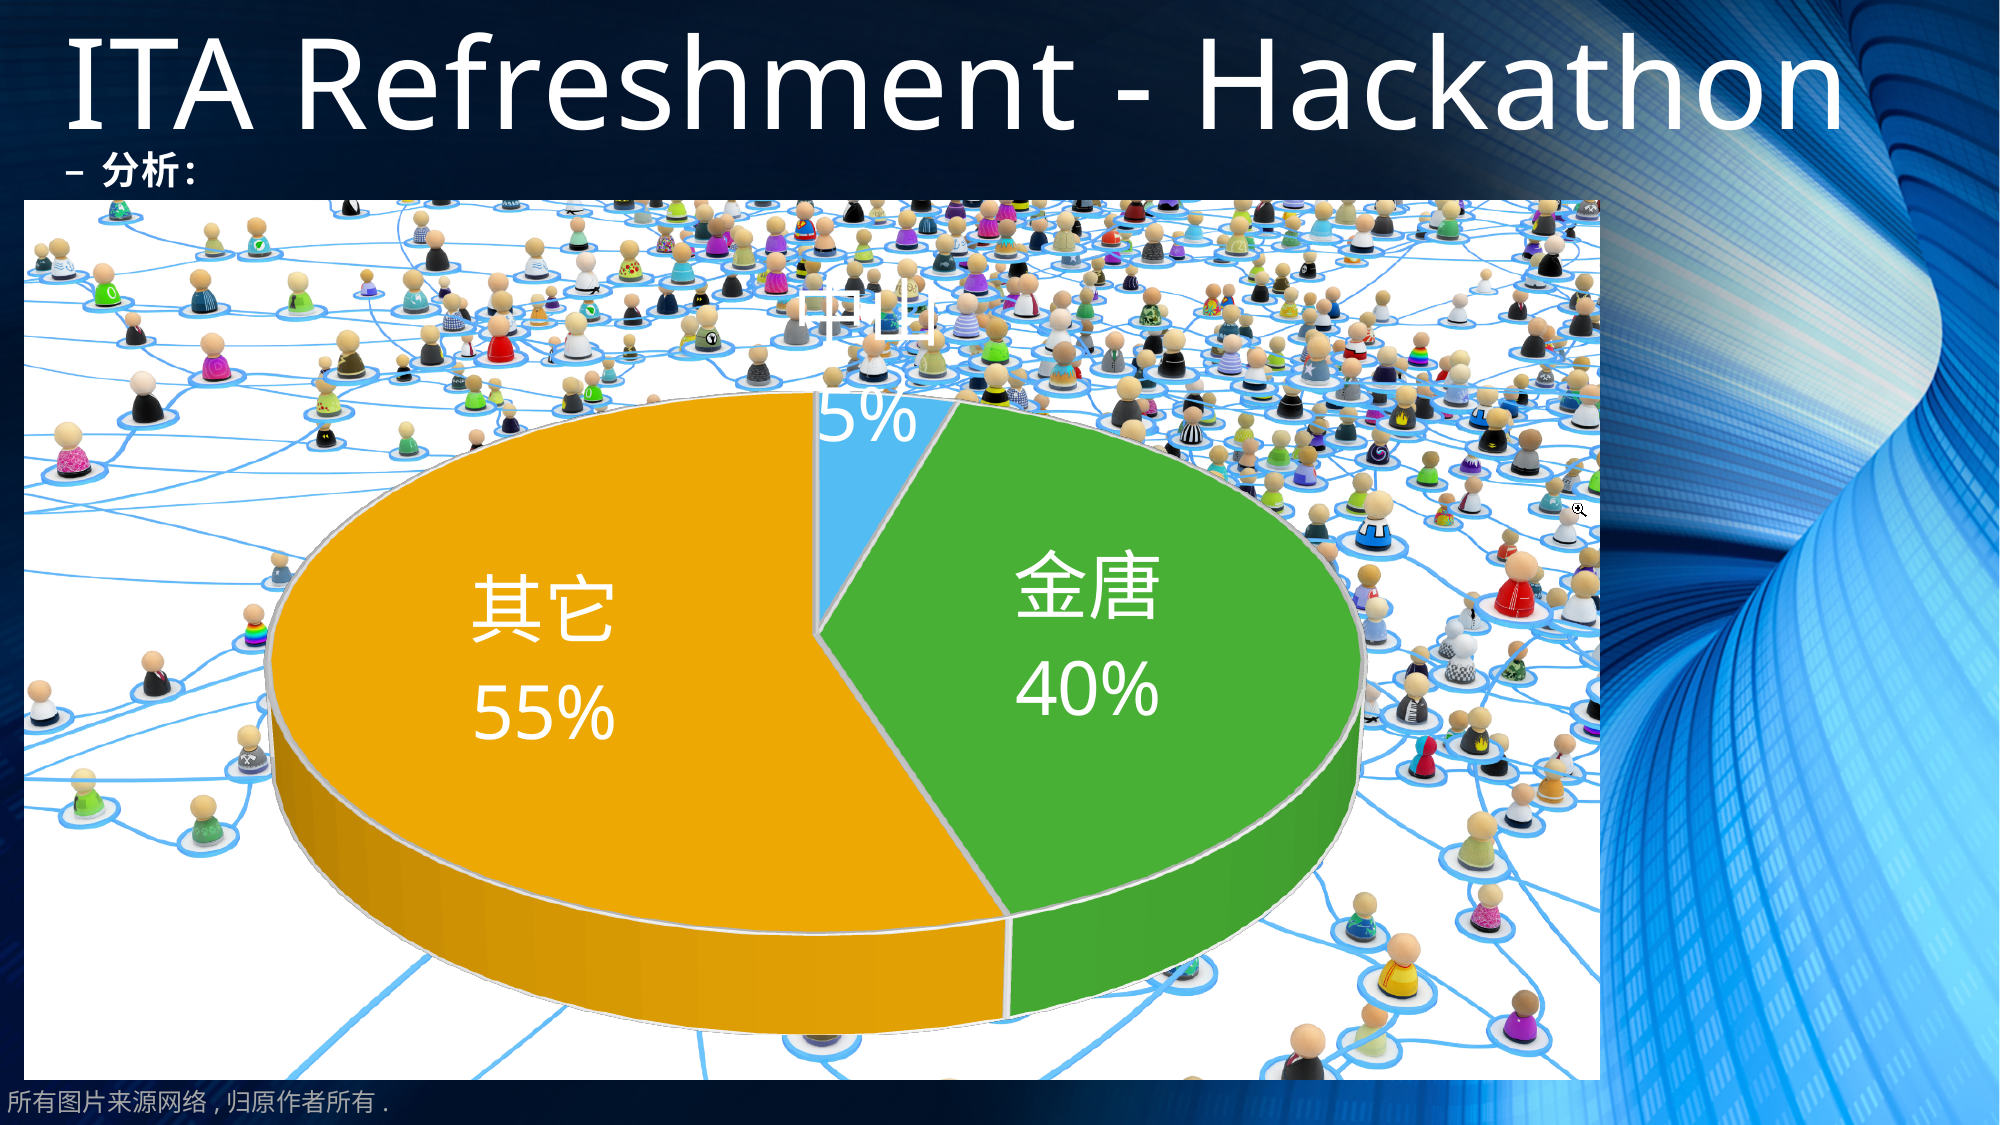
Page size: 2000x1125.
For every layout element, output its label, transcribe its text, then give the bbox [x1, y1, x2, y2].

picture [0, 0, 2000, 1125]
chart [149, 163, 1483, 1053]
text_box – 分析: [49, 147, 1275, 200]
title ITA Refreshment - Hackathon [49, 24, 1875, 169]
text_box 所有图片来源网络,归原作者所有. [0, 1079, 404, 1125]
